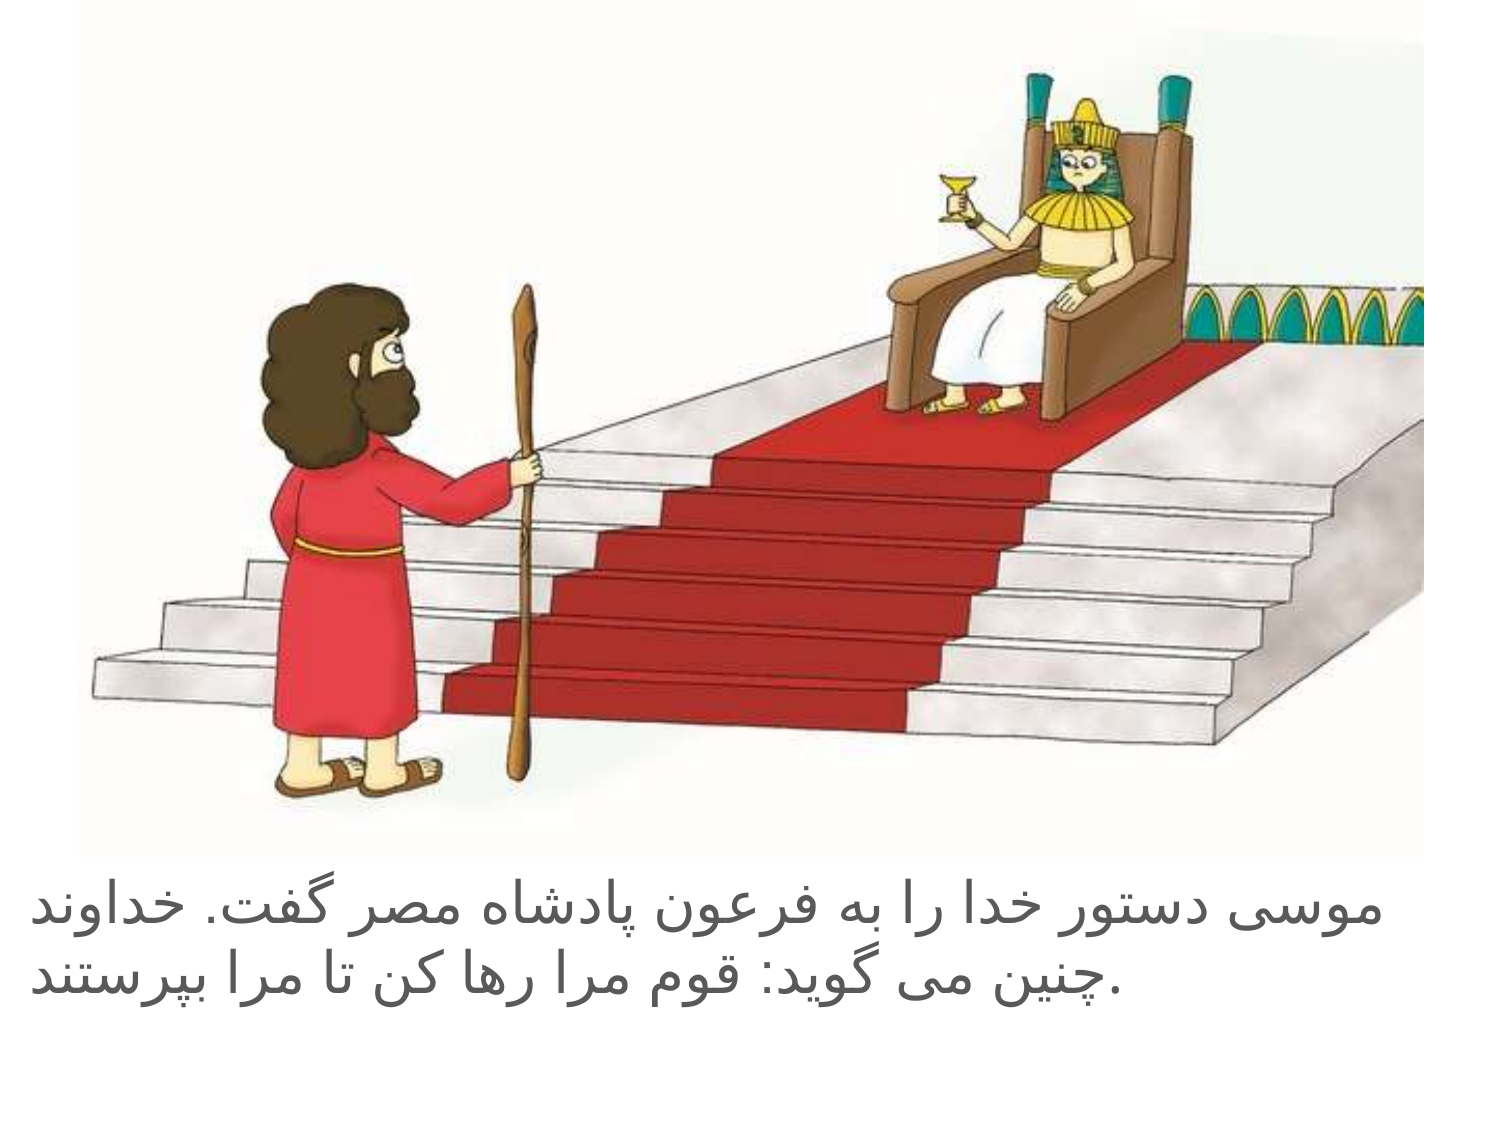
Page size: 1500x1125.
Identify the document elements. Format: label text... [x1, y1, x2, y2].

text_box موسی دستور خدا را به فرعون پادشاه مصر گفت. خداوند چنین می گوید: قوم مرا رها کن تا مرا بپرستند. [14, 857, 1486, 1013]
picture [76, 0, 1424, 858]
